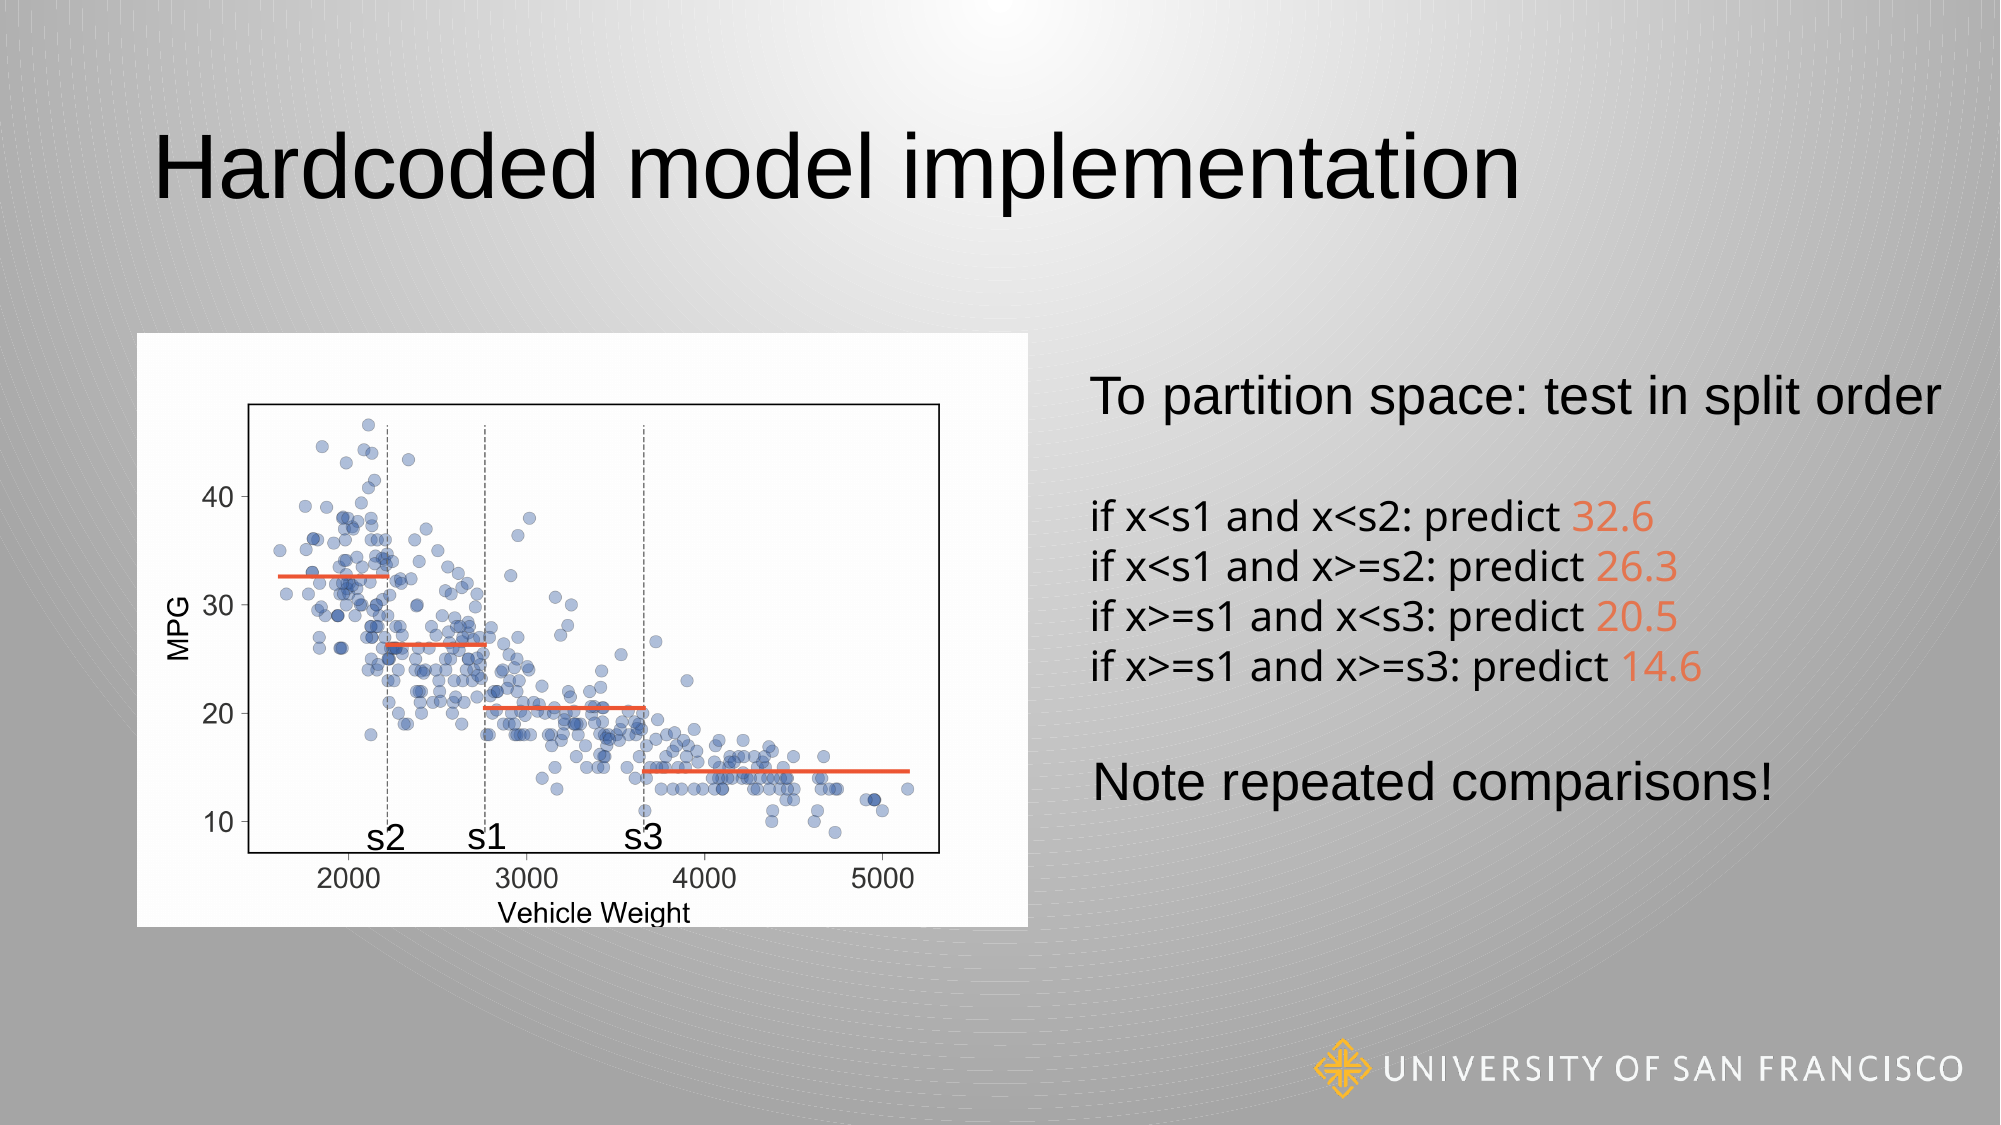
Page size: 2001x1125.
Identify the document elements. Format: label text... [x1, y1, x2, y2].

text_box Note repeated comparisons! [1077, 739, 1791, 819]
title Hardcoded model implementation [137, 59, 1863, 278]
picture [137, 333, 1028, 928]
text_box To partition space: test in split order if x<s1 and x<s2: predict 32.6 if x<s1 and x>=s2: predict 26.3 if x>=s1 and x<s3: predict 20.5 if x>=s1 and x>=s3: predict 14.6 [1074, 352, 1979, 698]
